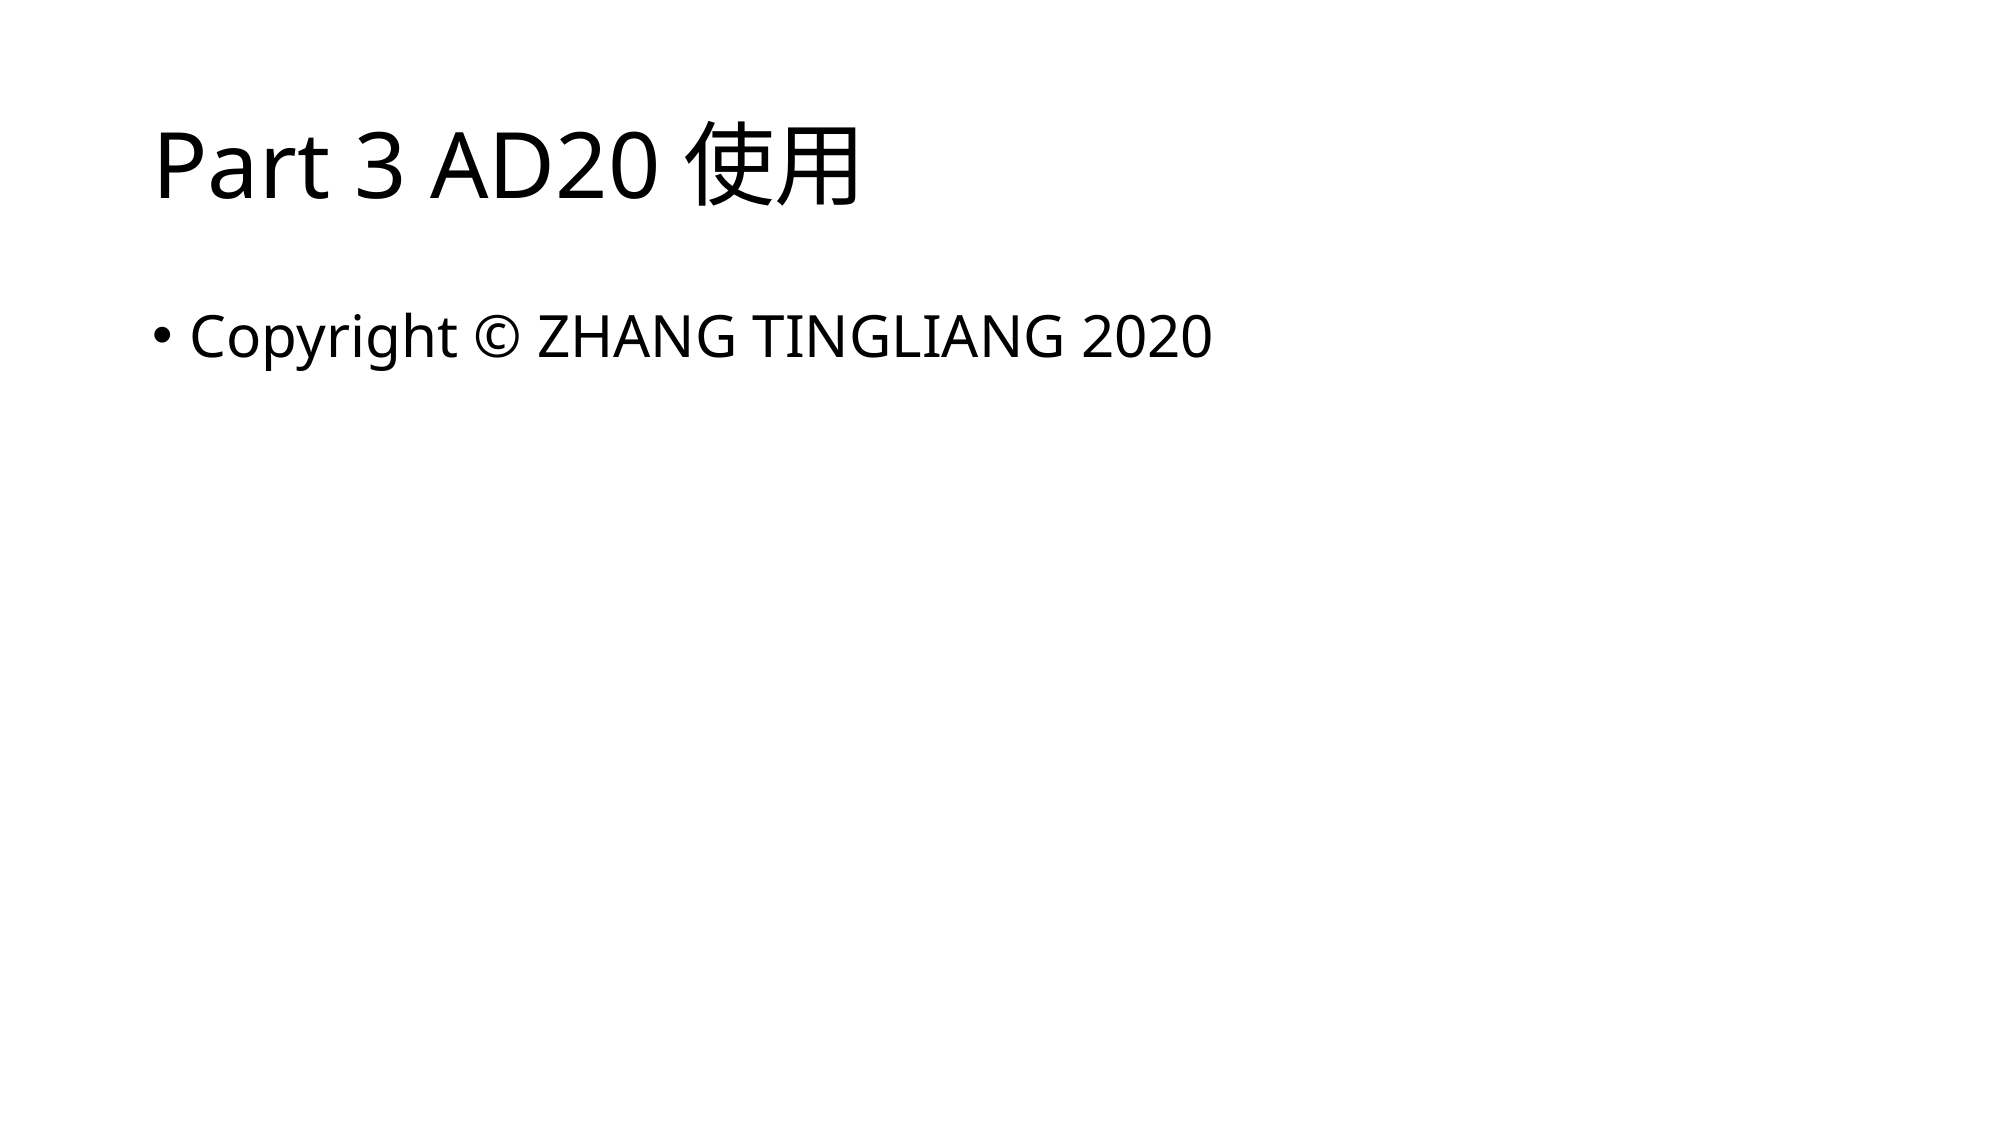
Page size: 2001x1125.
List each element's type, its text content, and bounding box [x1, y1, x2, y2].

title Part 3 AD20使用 [137, 59, 1863, 278]
list Copyright © ZHANG TINGLIANG 2020 [137, 299, 1863, 1014]
